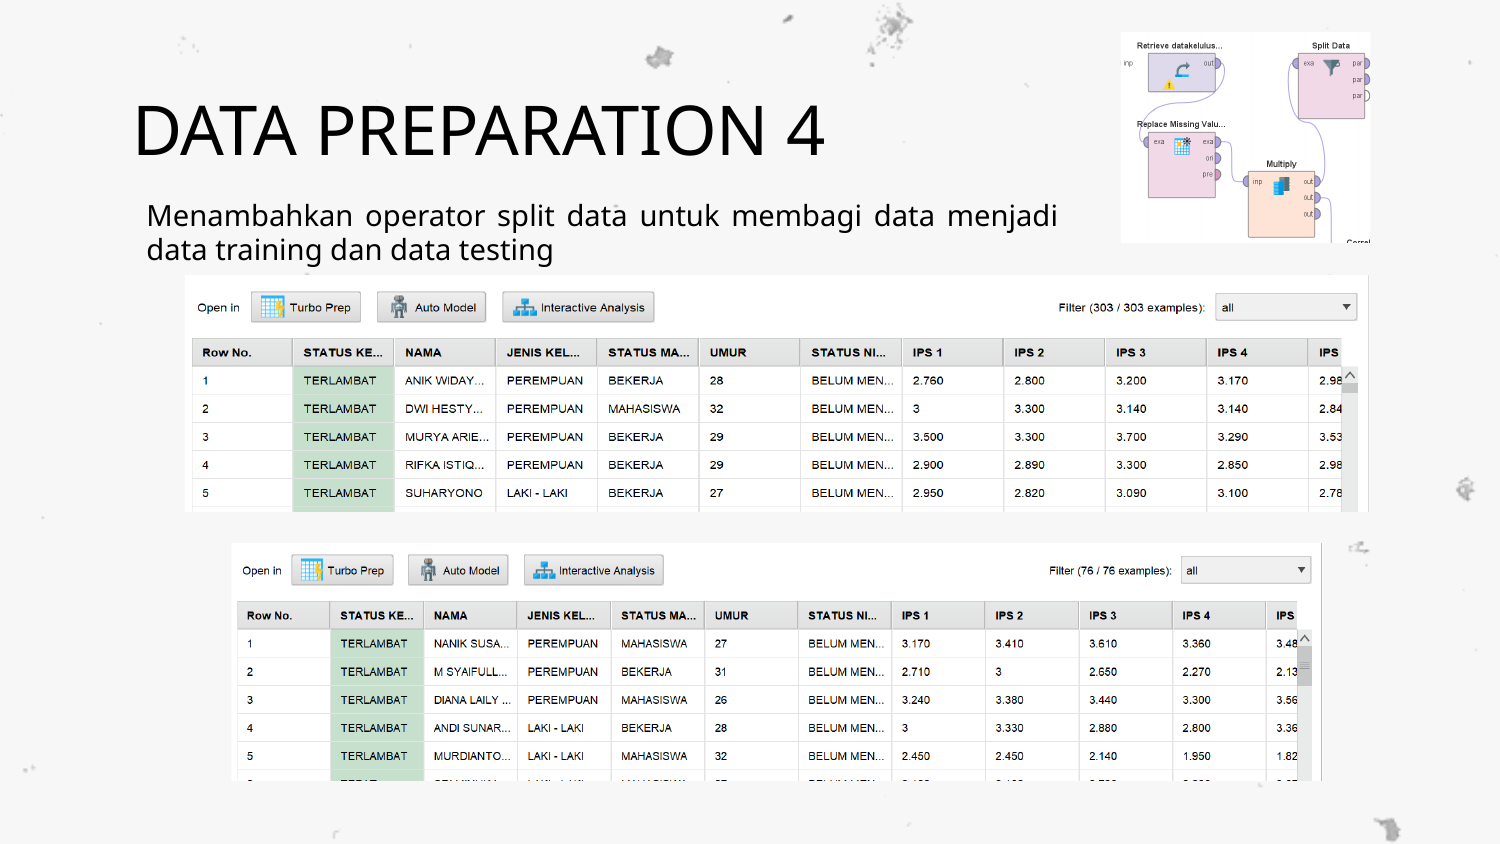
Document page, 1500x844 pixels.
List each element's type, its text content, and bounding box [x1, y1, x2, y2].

title DATA PREPARATION 4 [116, 88, 1115, 167]
picture [231, 543, 1324, 781]
subtitle Menambahkan operator split data untuk membagi data menjadi data training dan data testing [131, 181, 1075, 261]
title DATA PREPARATION 4 [1375, 88, 1383, 167]
picture [1120, 32, 1371, 243]
picture [184, 274, 1371, 512]
